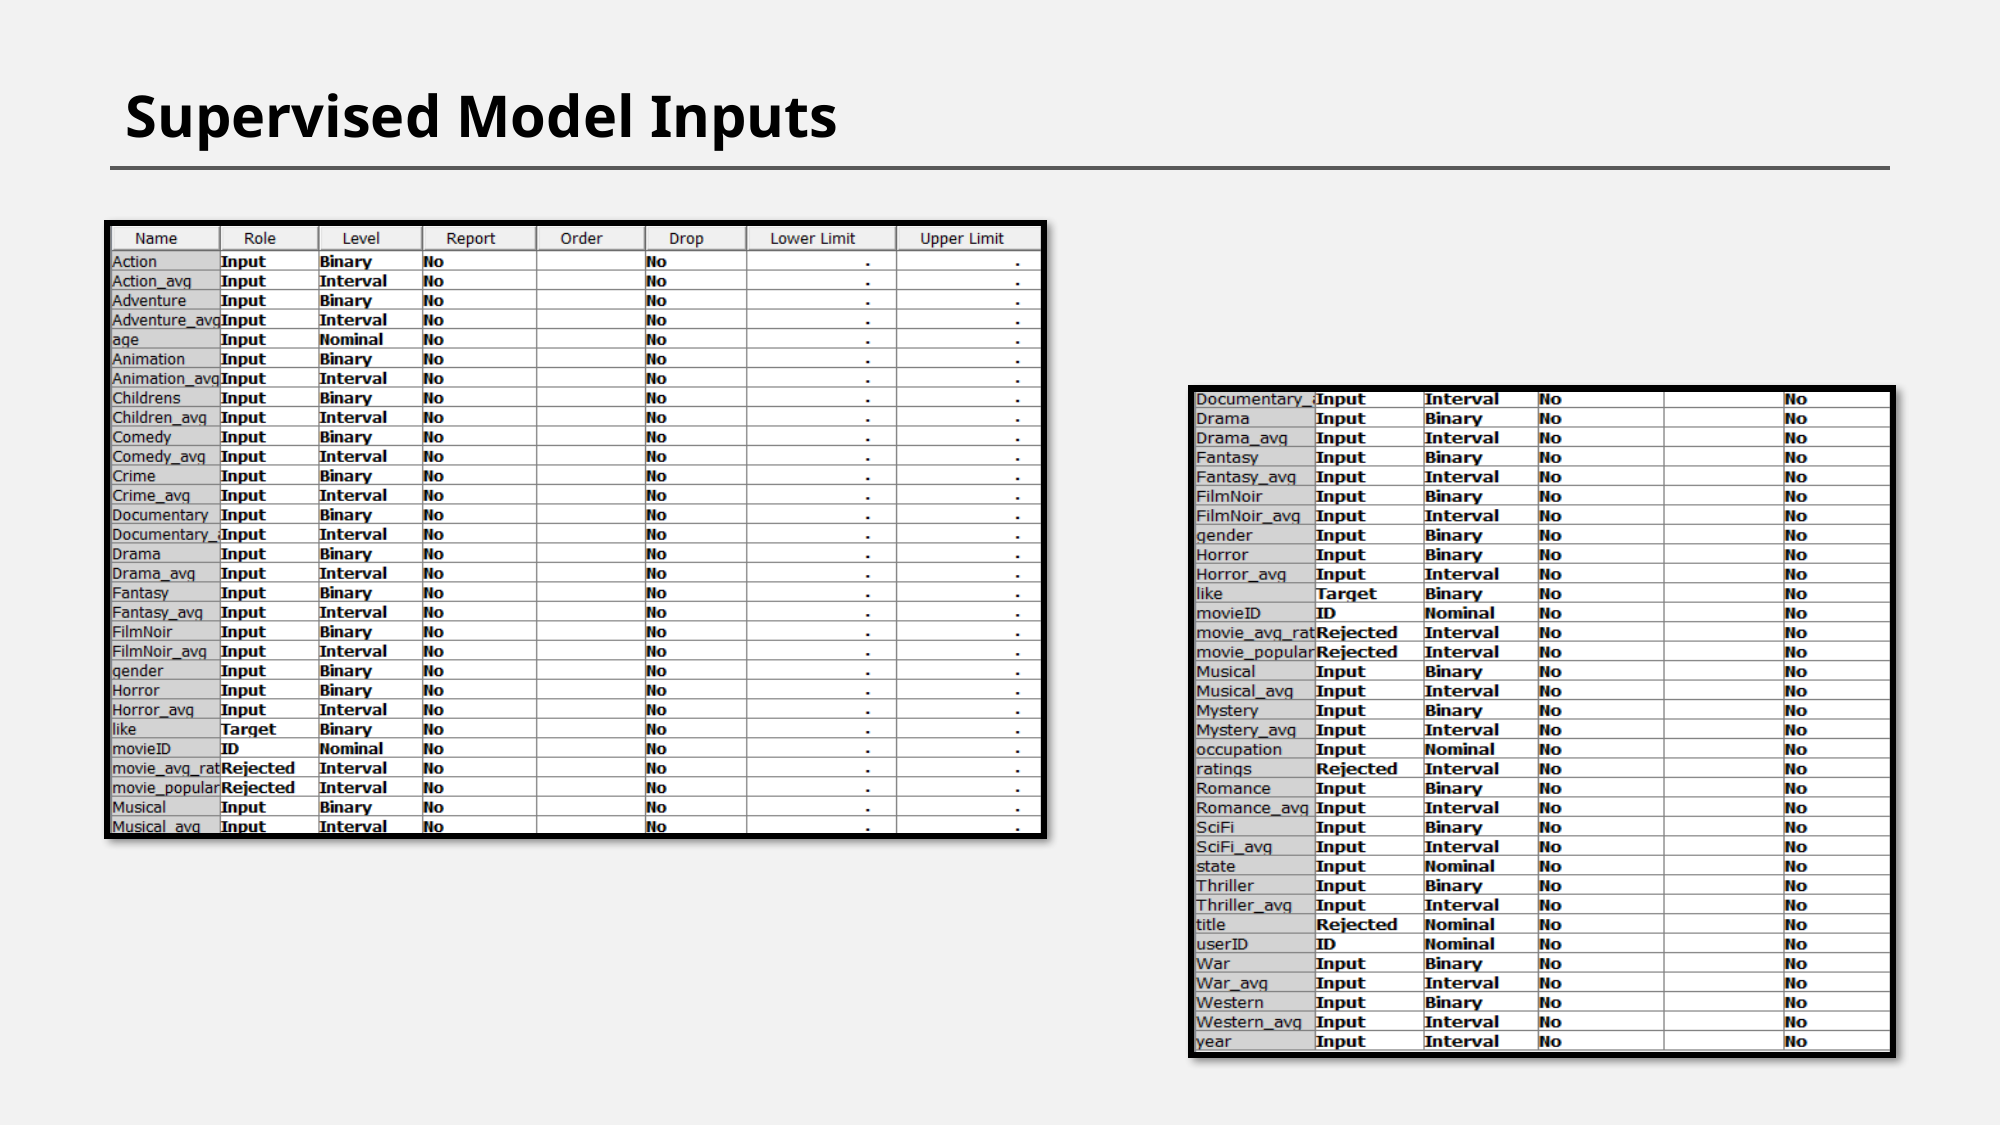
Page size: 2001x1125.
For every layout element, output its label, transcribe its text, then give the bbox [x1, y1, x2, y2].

picture [1194, 391, 1890, 1052]
picture [110, 226, 1041, 833]
text_box Supervised Model Inputs [110, 73, 863, 158]
